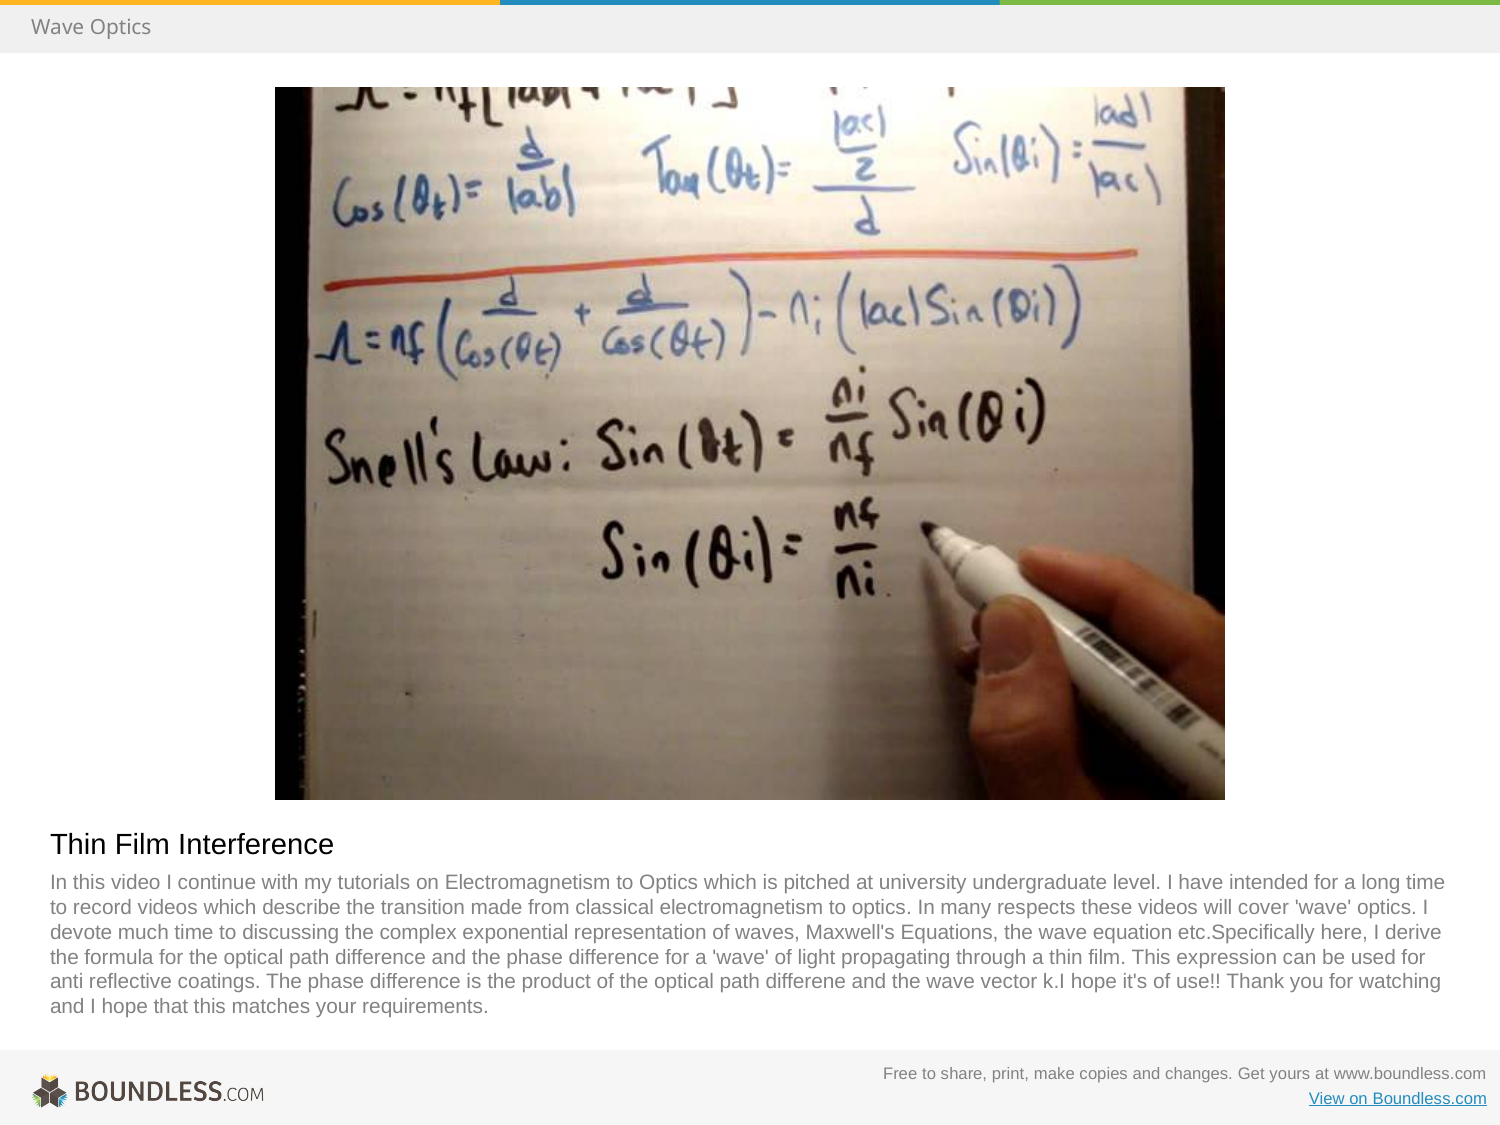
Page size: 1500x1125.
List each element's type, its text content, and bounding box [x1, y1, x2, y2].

text_box [0, 1050, 1500, 1125]
text_box Wave Optics [31, 13, 1475, 38]
text_box Free to share, print, make copies and changes. Get yours at www.boundless.com [649, 1062, 1488, 1087]
text_box View on Boundless.com [274, 1087, 1488, 1125]
picture [30, 1072, 265, 1109]
text_box [0, 2, 1500, 54]
list Thin Film Interference In this video I continue with my tutorials on Electromagnetism to Optics which is pitched at university undergraduate level. I have intended for a long time to record videos which describe the transition made from classical electromagnetism to optics. In many respects these videos will cover 'wave' optics. I devote much time to discussing the complex exponential representation of waves, Maxwell's Equations, the wave equation etc.Specifically here, I derive the formula for the optical path difference and the phase difference for a 'wave' of light propagating through a thin film. This expression can be used for anti reflective coatings. The phase difference is the product of the optical path differene and the wave vector k.I hope it's of use!! Thank you for watching and I hope that this matches your requirements. [50, 825, 1450, 1038]
picture [274, 87, 1226, 801]
